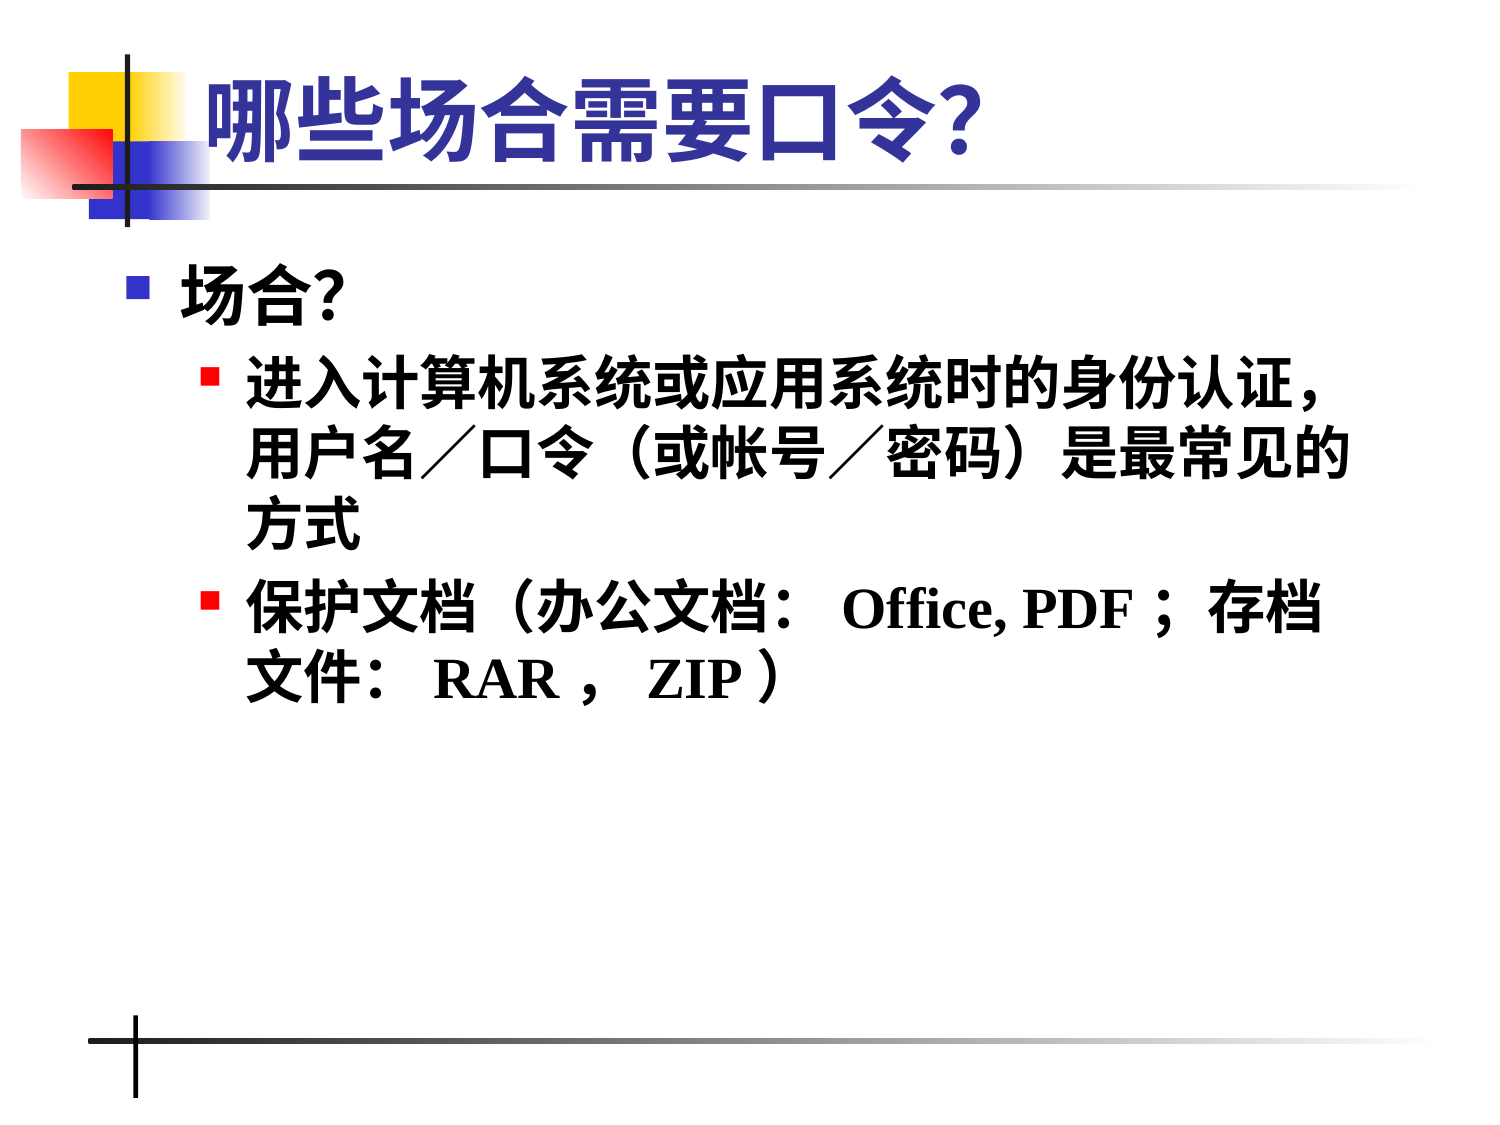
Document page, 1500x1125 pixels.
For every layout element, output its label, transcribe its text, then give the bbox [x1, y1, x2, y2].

title 哪些场合需要口令？ [188, 23, 1468, 181]
list 场合？ 进入计算机系统或应用系统时的身份认证，用户名／口令（或帐号／密码）是最常见的方式 保护文档（办公文档：Office, PDF；存档文件：RAR，ZIP） [107, 254, 1384, 931]
